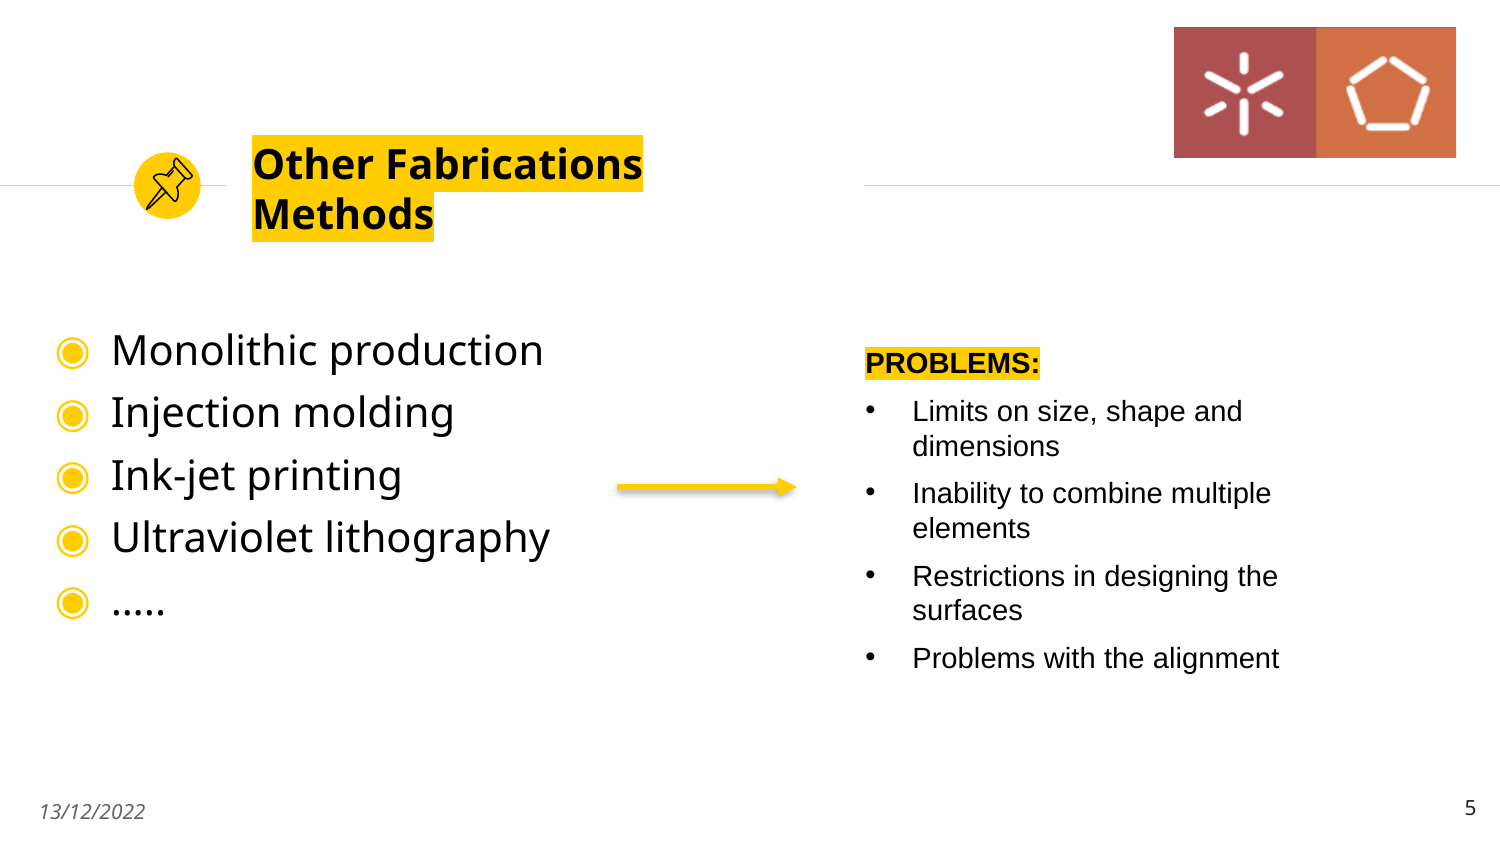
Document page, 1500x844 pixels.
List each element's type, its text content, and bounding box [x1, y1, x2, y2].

text_box 13/12/2022 [23, 791, 220, 832]
title Other Fabrications Methods [237, 151, 851, 224]
slide_number 5 [1401, 779, 1492, 844]
text_box PROBLEMS: Limits on size, shape and dimensions Inability to combine multiple elements Restrictions in designing the surfaces Problems with the alignment [850, 329, 1413, 645]
picture [1173, 27, 1457, 158]
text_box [146, 158, 193, 210]
list Monolithic production Injection molding Ink-jet printing Ultraviolet lithography ….. [39, 308, 596, 693]
